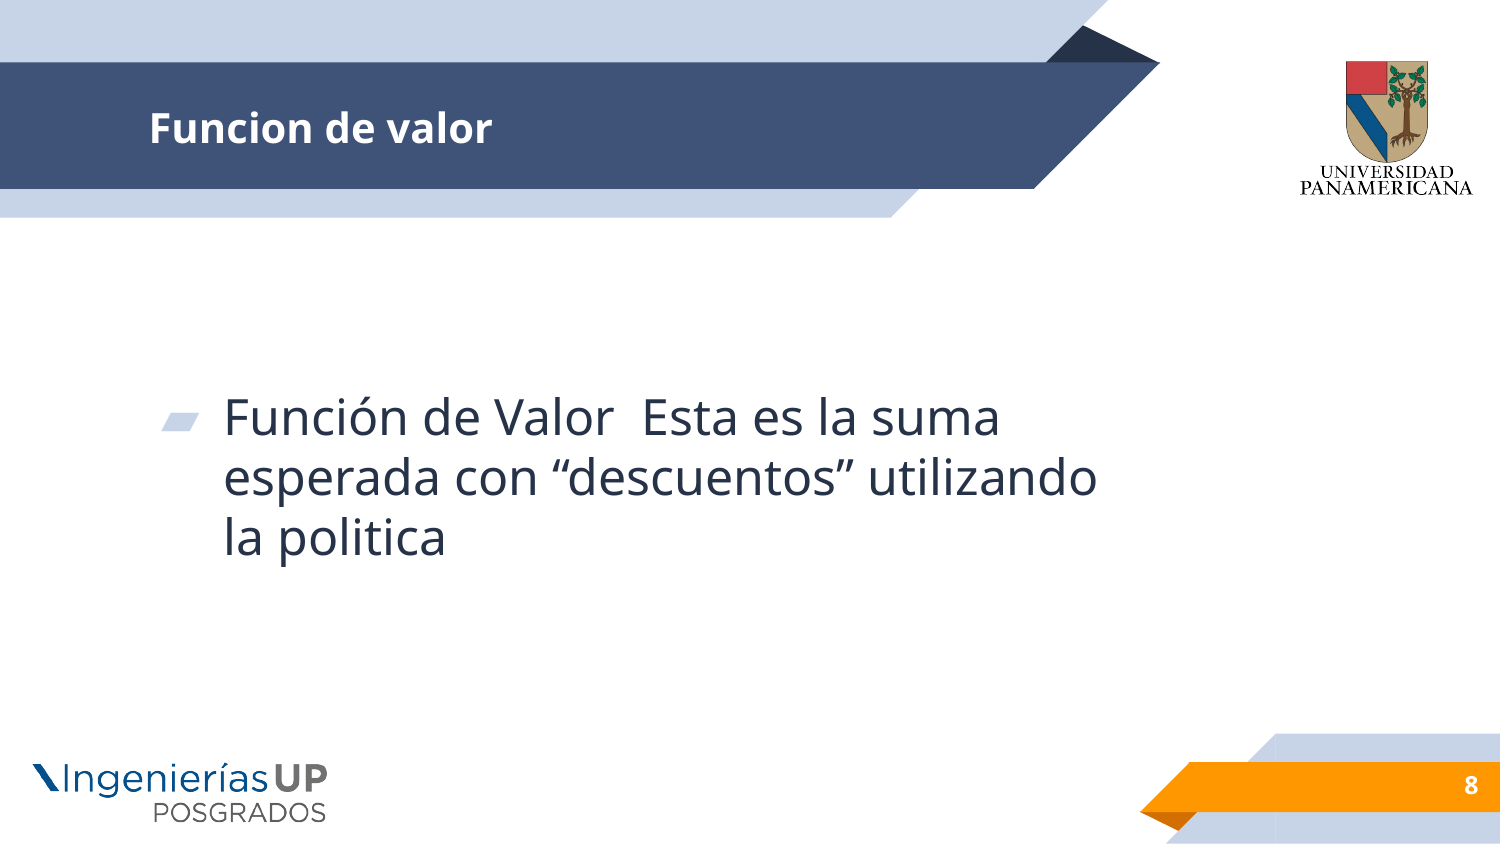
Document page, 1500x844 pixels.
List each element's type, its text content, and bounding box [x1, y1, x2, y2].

slide_number 8 [1249, 760, 1494, 813]
picture [1286, 44, 1490, 210]
picture [15, 737, 344, 844]
title Funcion de valor [133, 64, 1035, 190]
